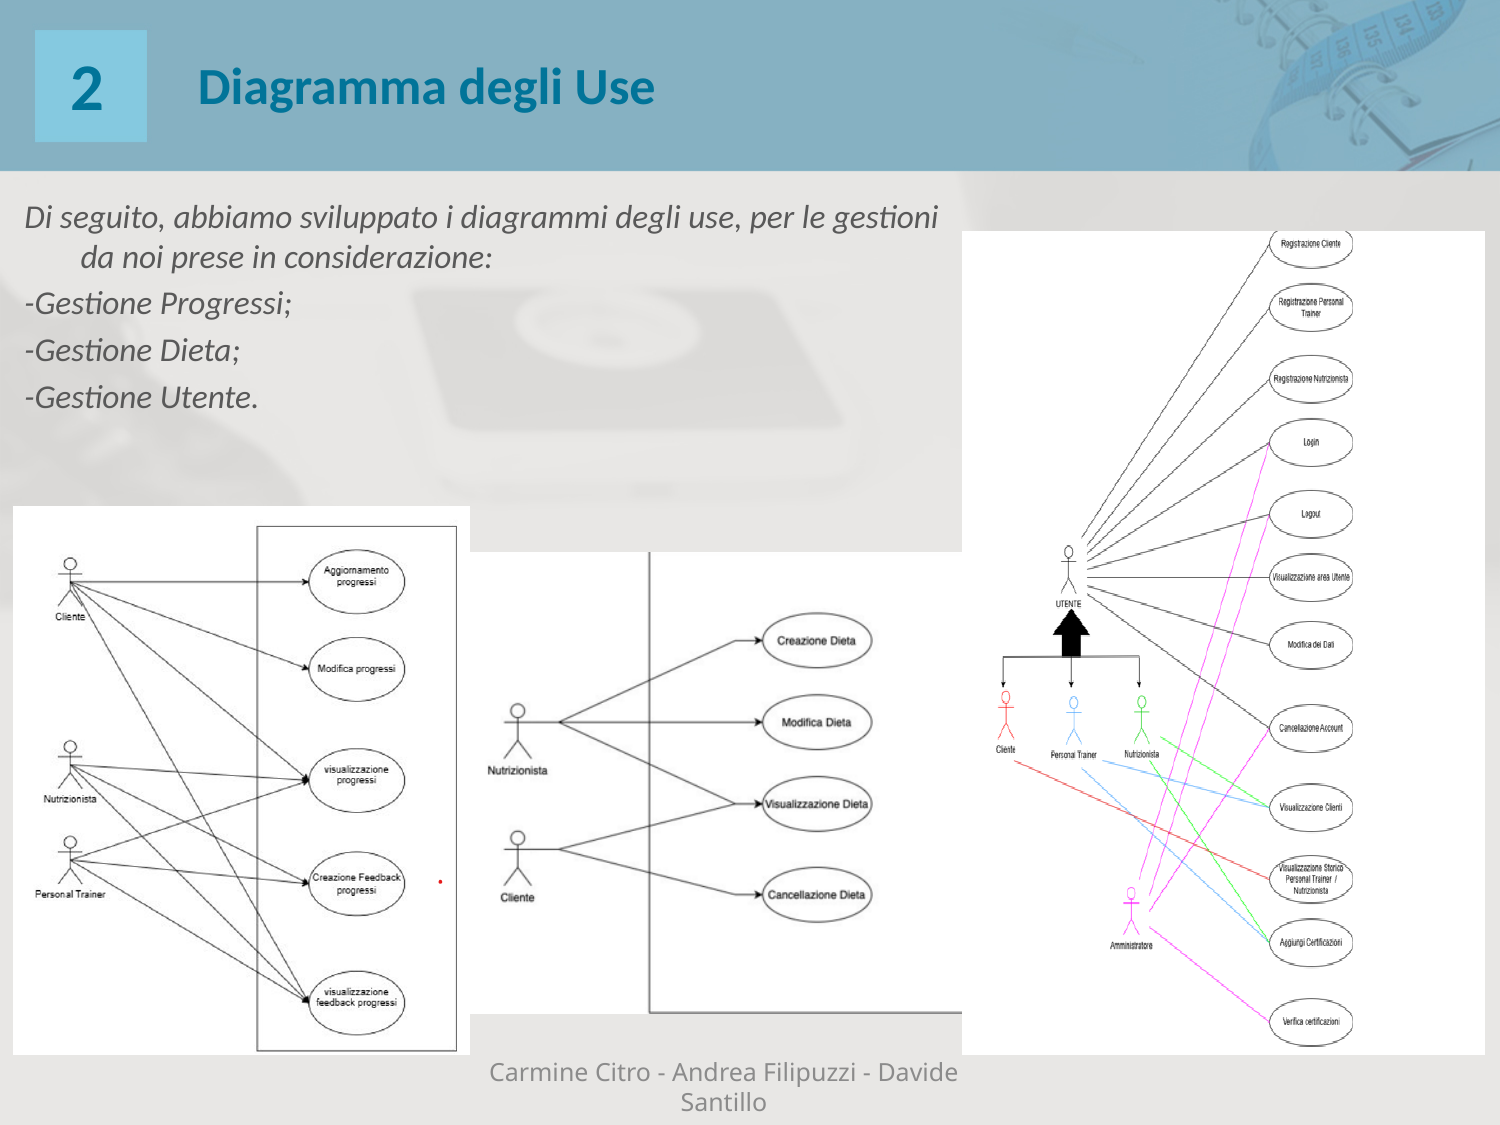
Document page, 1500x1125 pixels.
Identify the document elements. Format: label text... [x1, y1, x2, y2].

picture [0, 0, 1500, 1125]
title Diagramma degli Use [183, 18, 1322, 150]
list Di seguito, abbiamo sviluppato i diagrammi degli use, per le gestioni da noi prese in considerazione: -Gestione Progressi; -Gestione Dieta; -Gestione Utente. [9, 187, 990, 549]
text_box 2 [55, 35, 120, 131]
footer Carmine Citro - Andrea Filipuzzi - Davide Santillo [467, 1062, 981, 1110]
